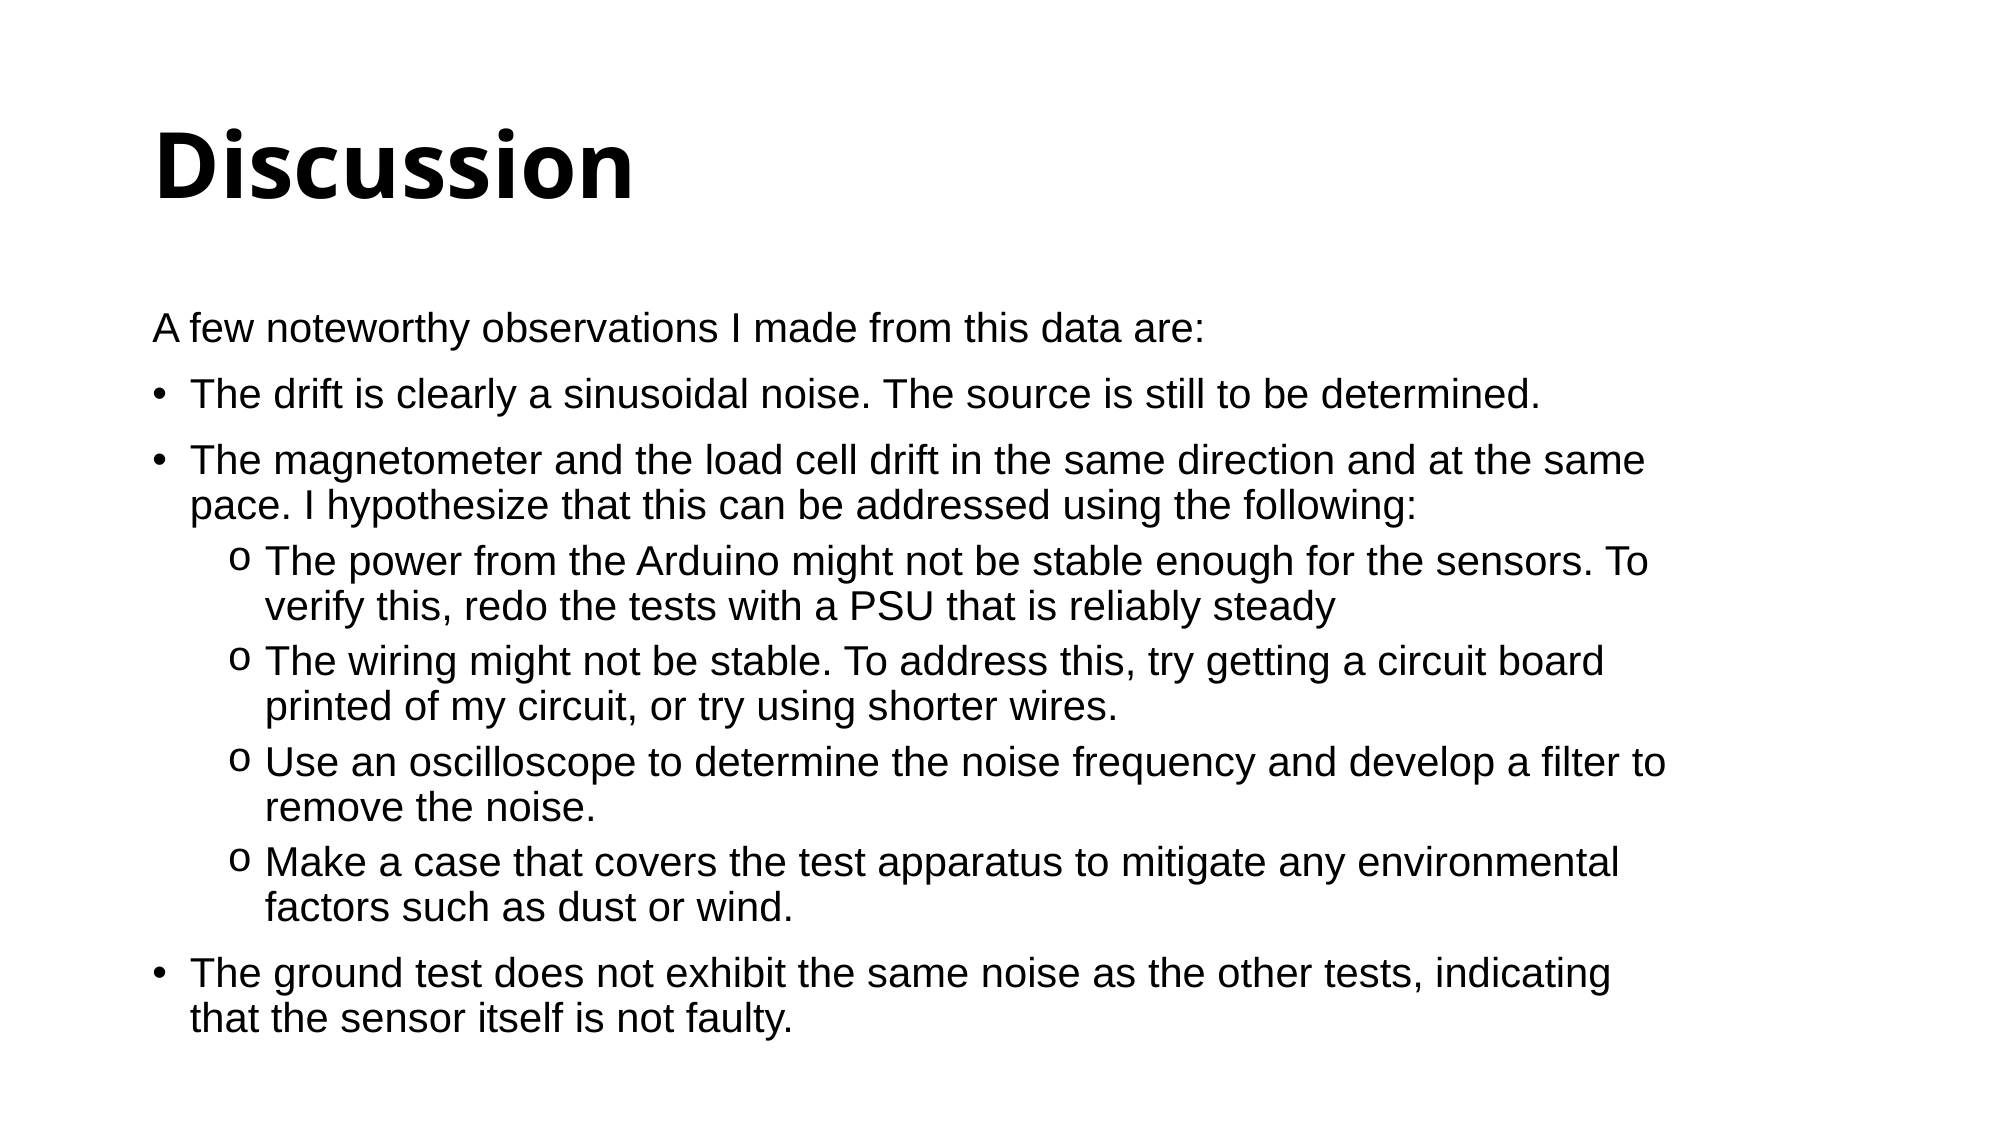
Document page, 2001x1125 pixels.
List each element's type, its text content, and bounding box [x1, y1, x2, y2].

list A few noteworthy observations I made from this data are: The drift is clearly a sinusoidal noise. The source is still to be determined. The magnetometer and the load cell drift in the same direction and at the same pace. I hypothesize that this can be addressed using the following: The power from the Arduino might not be stable enough for the sensors. To verify this, redo the tests with a PSU that is reliably steady The wiring might not be stable. To address this, try getting a circuit board printed of my circuit, or try using shorter wires. Use an oscilloscope to determine the noise frequency and develop a filter to remove the noise. Make a case that covers the test apparatus to mitigate any environmental factors such as dust or wind. The ground test does not exhibit the same noise as the other tests, indicating that the sensor itself is not faulty. [137, 299, 1709, 1092]
title Discussion [137, 59, 1863, 278]
